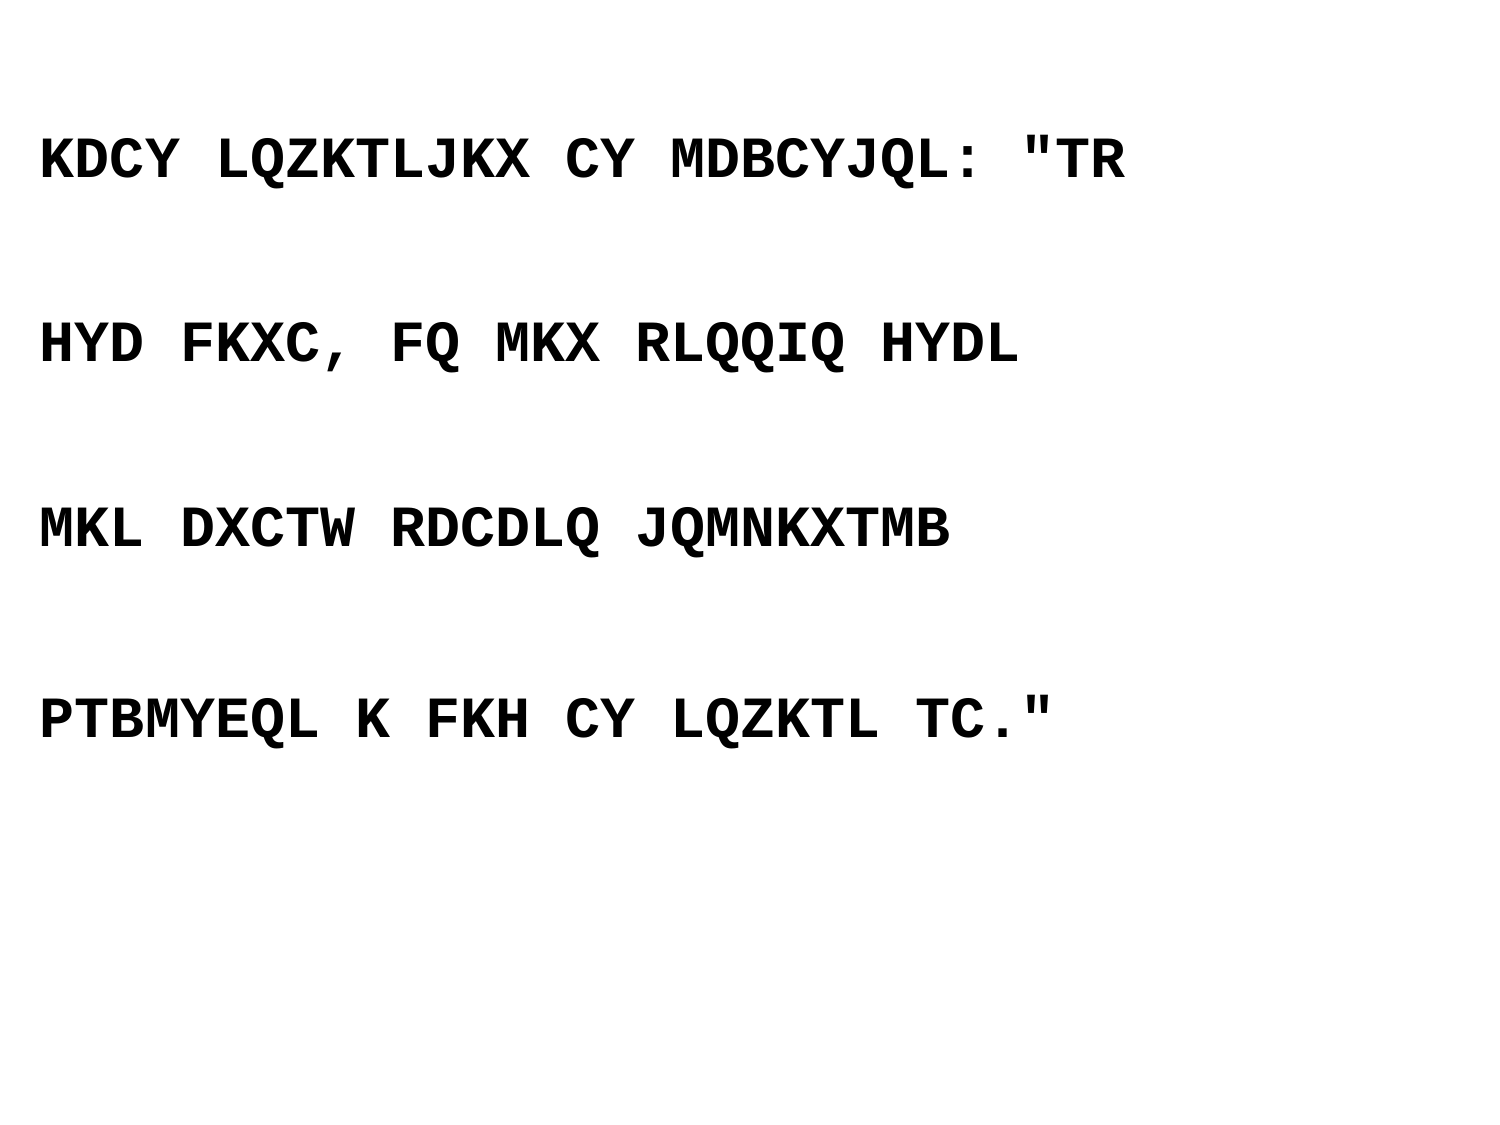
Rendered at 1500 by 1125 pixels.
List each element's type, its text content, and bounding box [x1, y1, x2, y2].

list KDCY LQZKTLJKX CY MDBCYJQL: "TR HYD FKXC, FQ MKX RLQQIQ HYDL MKL DXCTW RDCDLQ JQMNKXTMB PTBMYEQL K FKH CY LQZKTL TC." [24, 45, 1163, 788]
